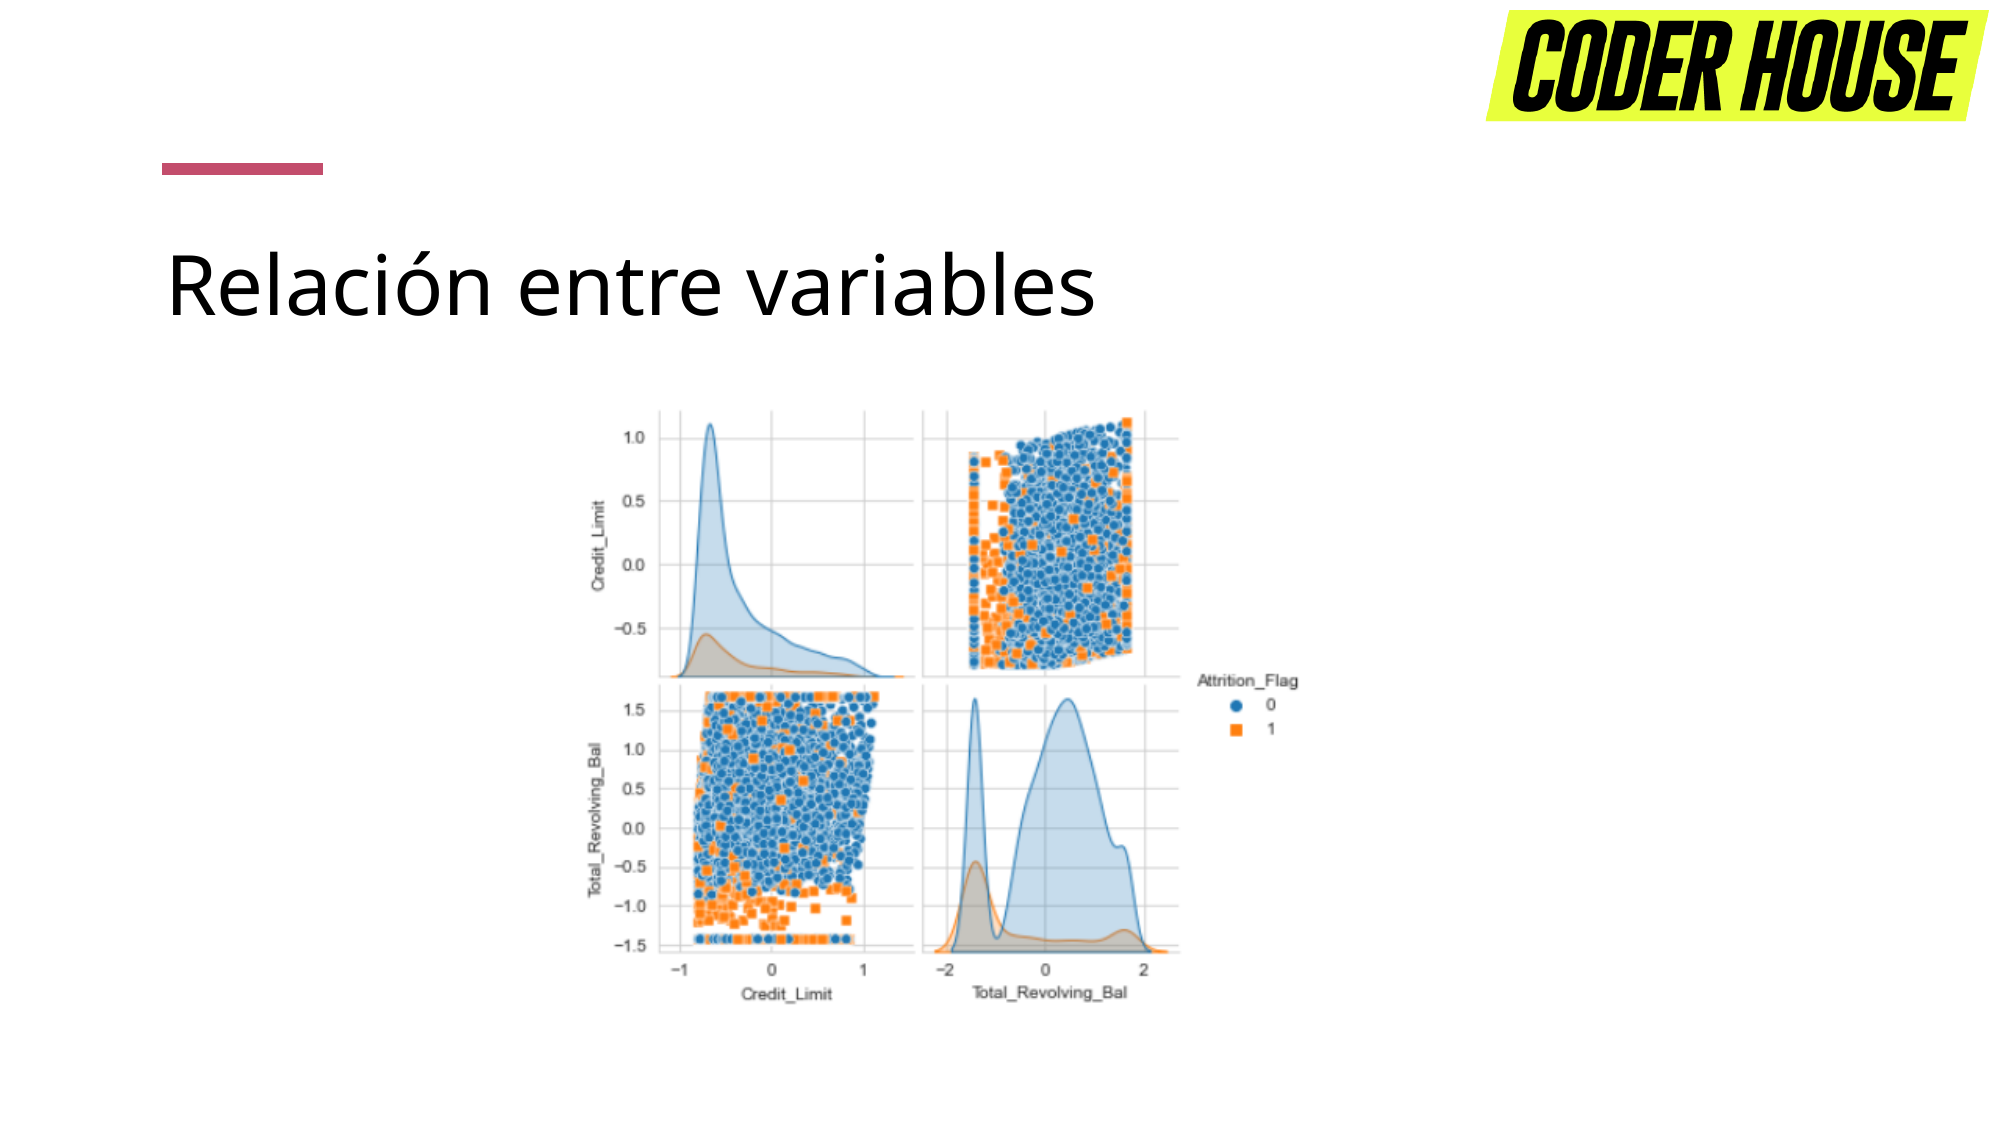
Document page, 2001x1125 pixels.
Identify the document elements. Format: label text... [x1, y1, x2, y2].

picture [1474, 0, 2000, 139]
picture [539, 394, 1407, 1042]
title Relación entre variables [150, 224, 1850, 441]
